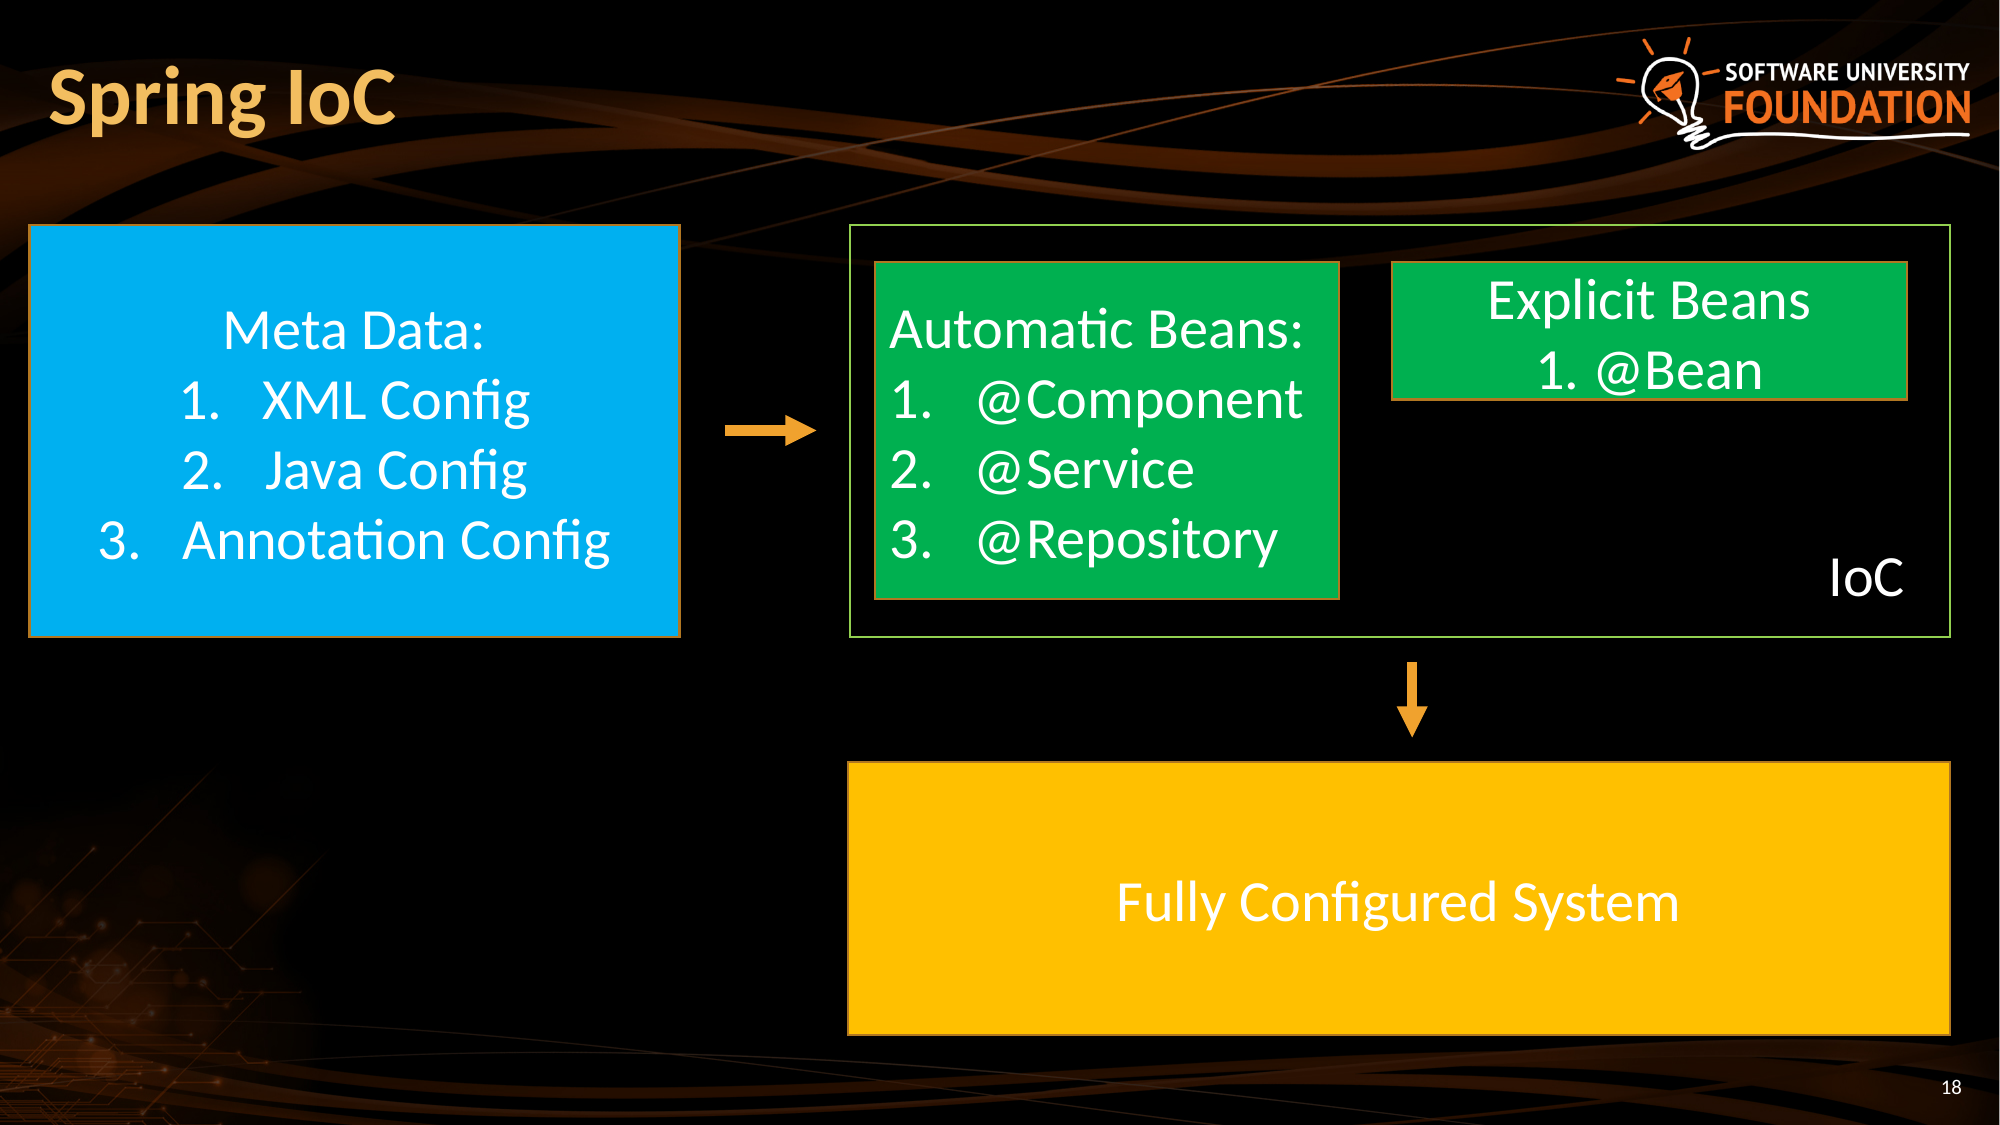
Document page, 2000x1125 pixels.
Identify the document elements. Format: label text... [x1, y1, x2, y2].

text_box IoC [1813, 530, 1933, 616]
text_box [849, 224, 1951, 638]
text_box Fully Configured System [847, 761, 1951, 1036]
text_box Automatic Beans: @Component @Service @Repository [874, 261, 1340, 600]
text_box Meta Data: XML Config Java Config Annotation Config [28, 224, 681, 638]
title Spring IoC [30, 6, 1602, 189]
picture [0, 0, 2000, 1125]
text_box Explicit Beans 1. @Bean [1391, 261, 1908, 401]
slide_number 18 [1897, 1070, 1968, 1103]
